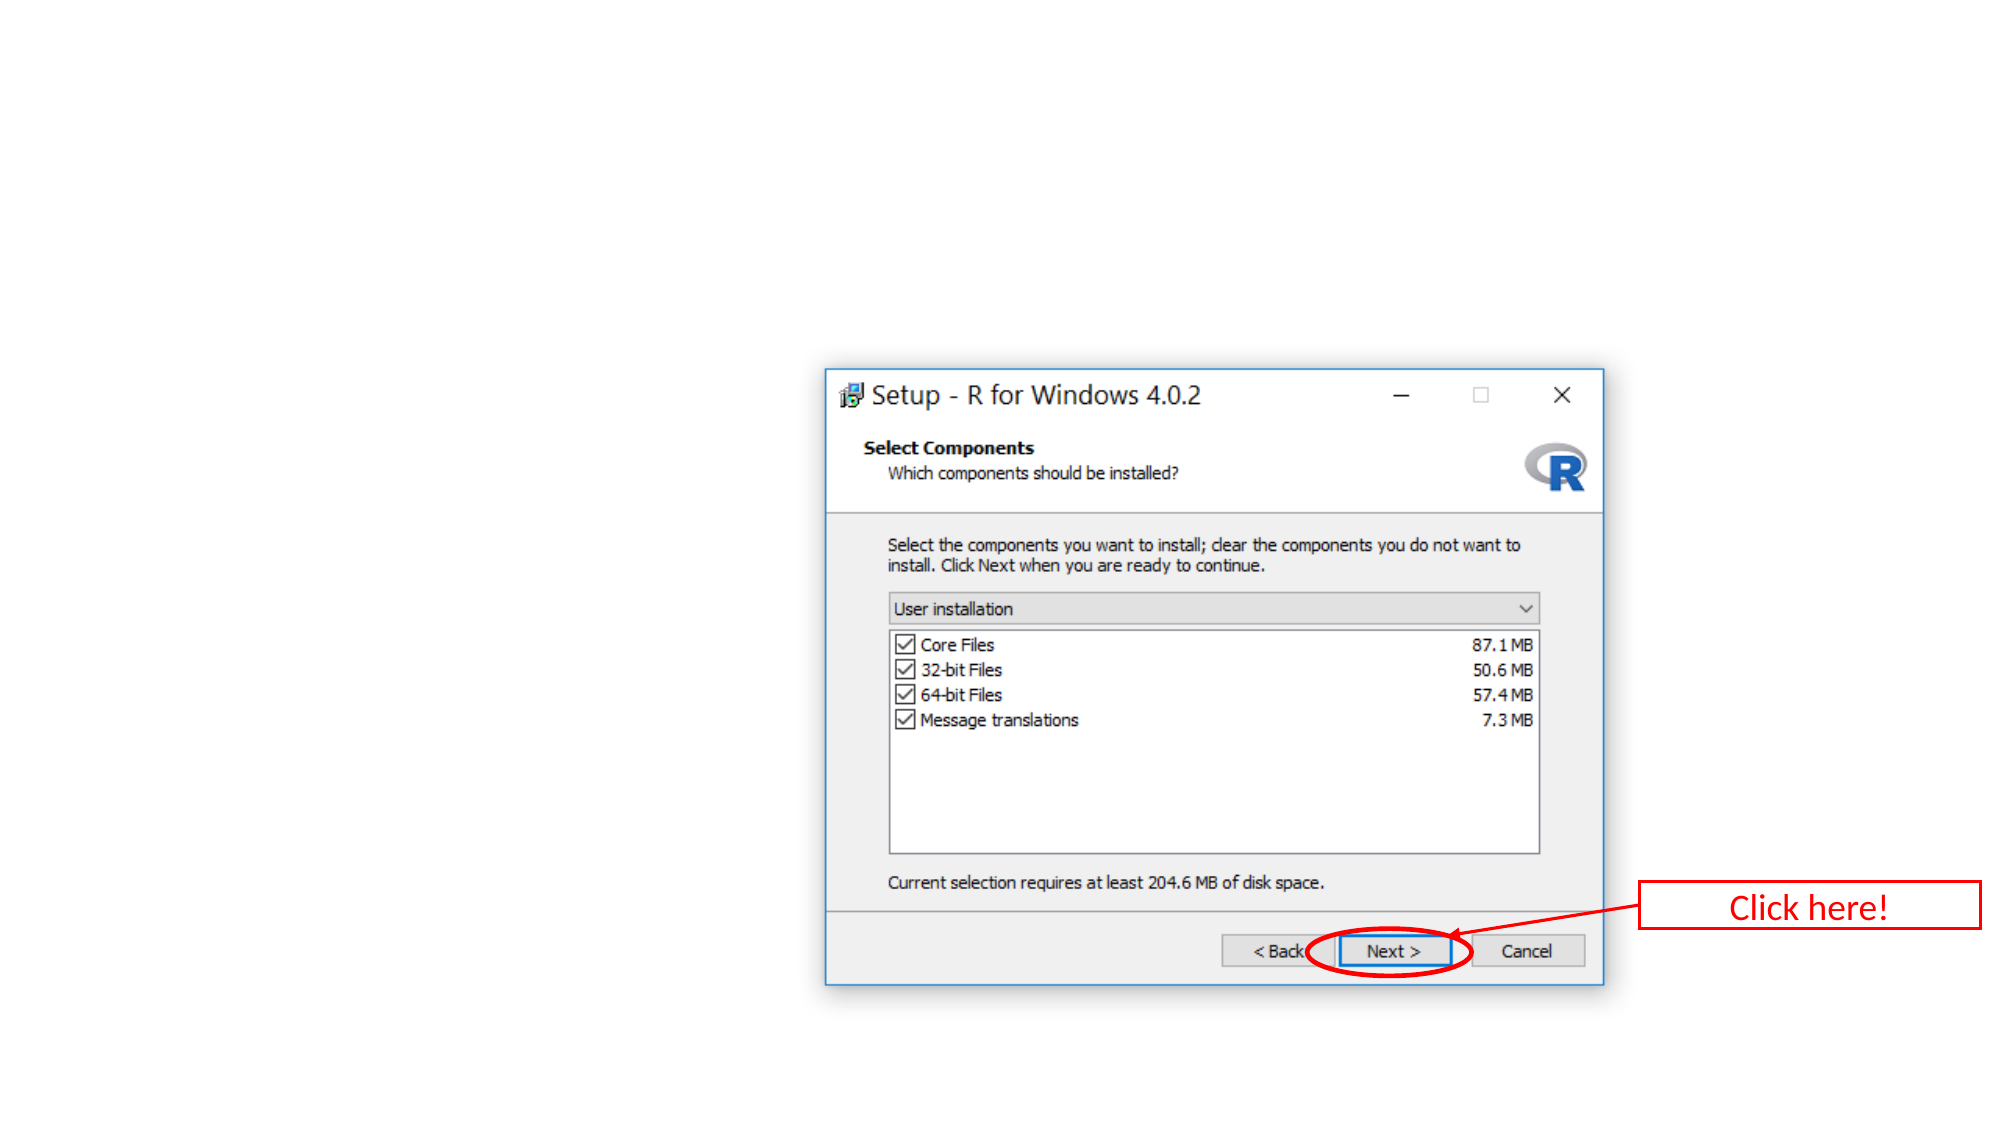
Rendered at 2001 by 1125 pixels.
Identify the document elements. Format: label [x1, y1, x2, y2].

text_box [1447, 905, 1640, 936]
picture [735, 293, 2000, 1104]
